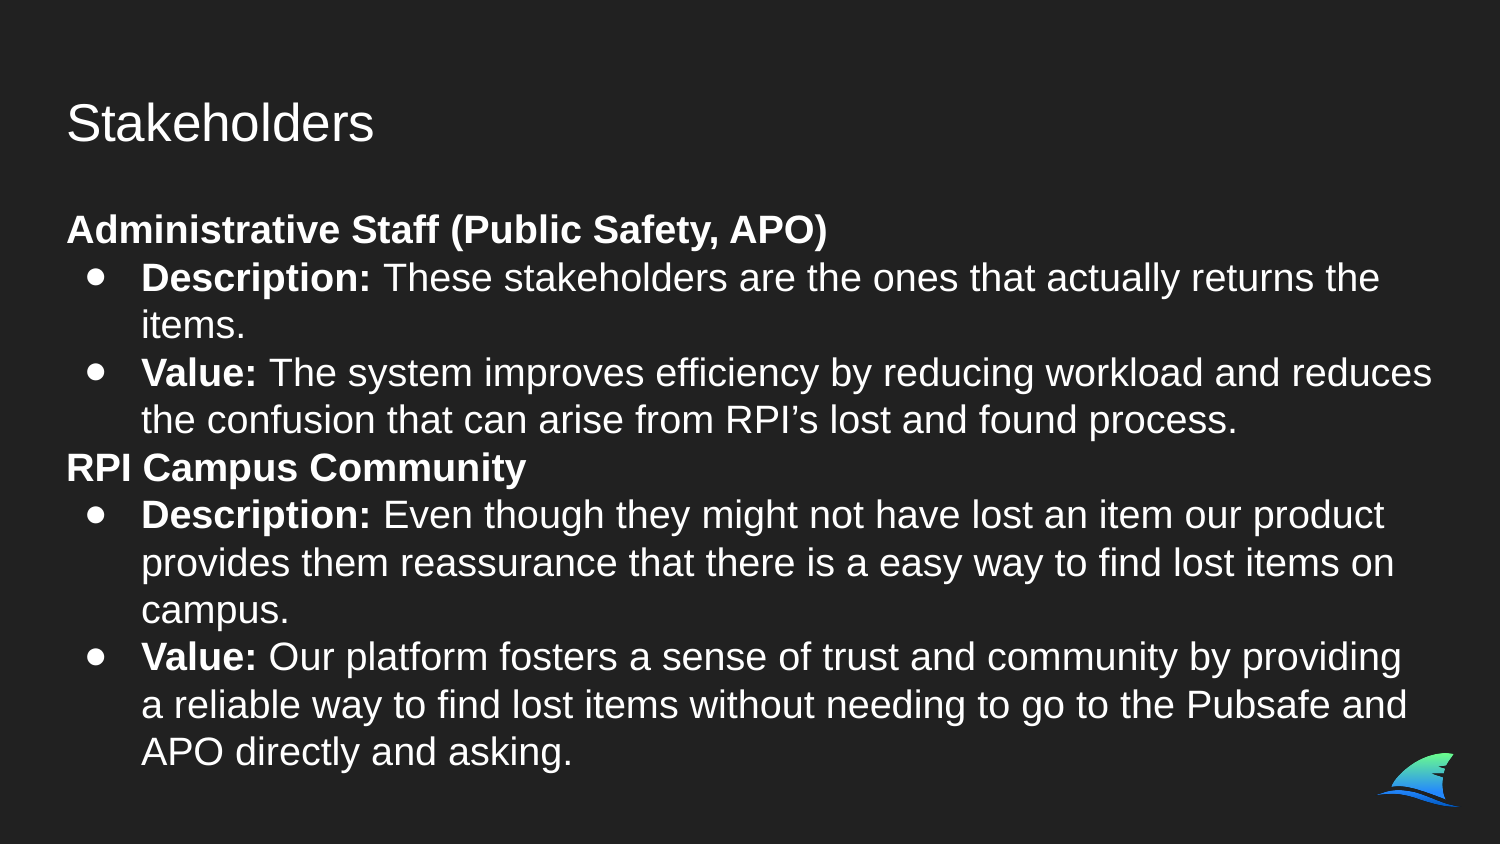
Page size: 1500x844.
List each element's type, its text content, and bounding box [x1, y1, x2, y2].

list Administrative Staff (Public Safety, APO) Description: These stakeholders are the ones that actually returns the items. Value: The system improves efficiency by reducing workload and reduces the confusion that can arise from RPI’s lost and found process. RPI Campus Community Description: Even though they might not have lost an item our product provides them reassurance that there is a easy way to find lost items on campus. Value: Our platform fosters a sense of trust and community by providing a reliable way to find lost items without needing to go to the Pubsafe and APO directly and asking. [51, 189, 1449, 750]
picture [1375, 752, 1462, 807]
title Stakeholders [51, 72, 1449, 167]
